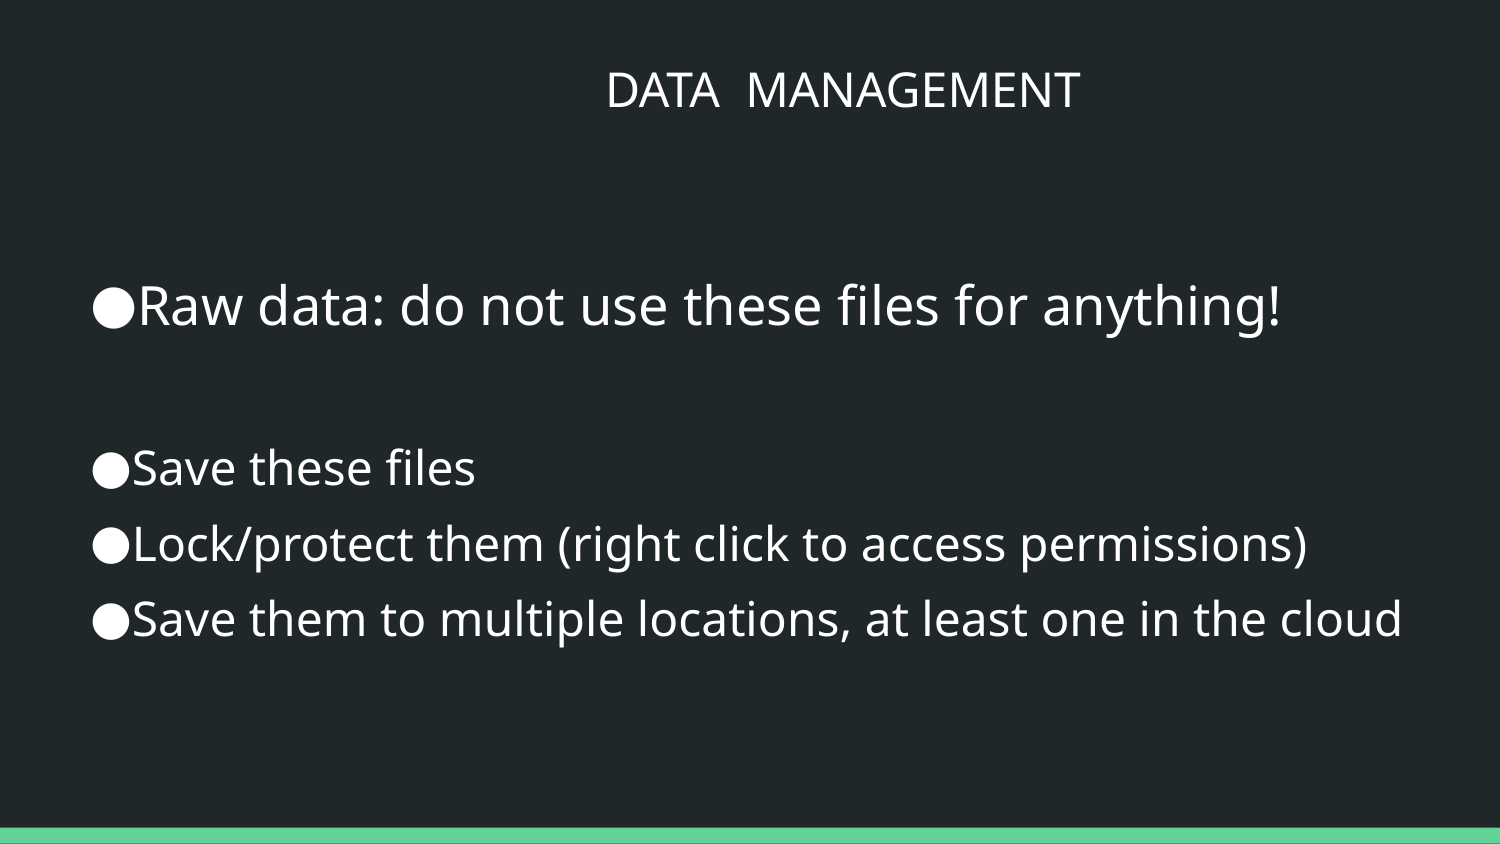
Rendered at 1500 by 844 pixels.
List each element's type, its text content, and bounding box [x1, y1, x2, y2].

title DATA MANAGEMENT [38, 54, 1087, 126]
list Raw data: do not use these files for anything! Save these files Lock/protect them (right click to access permissions) Save them to multiple locations, at least one in the cloud [84, 266, 1416, 762]
